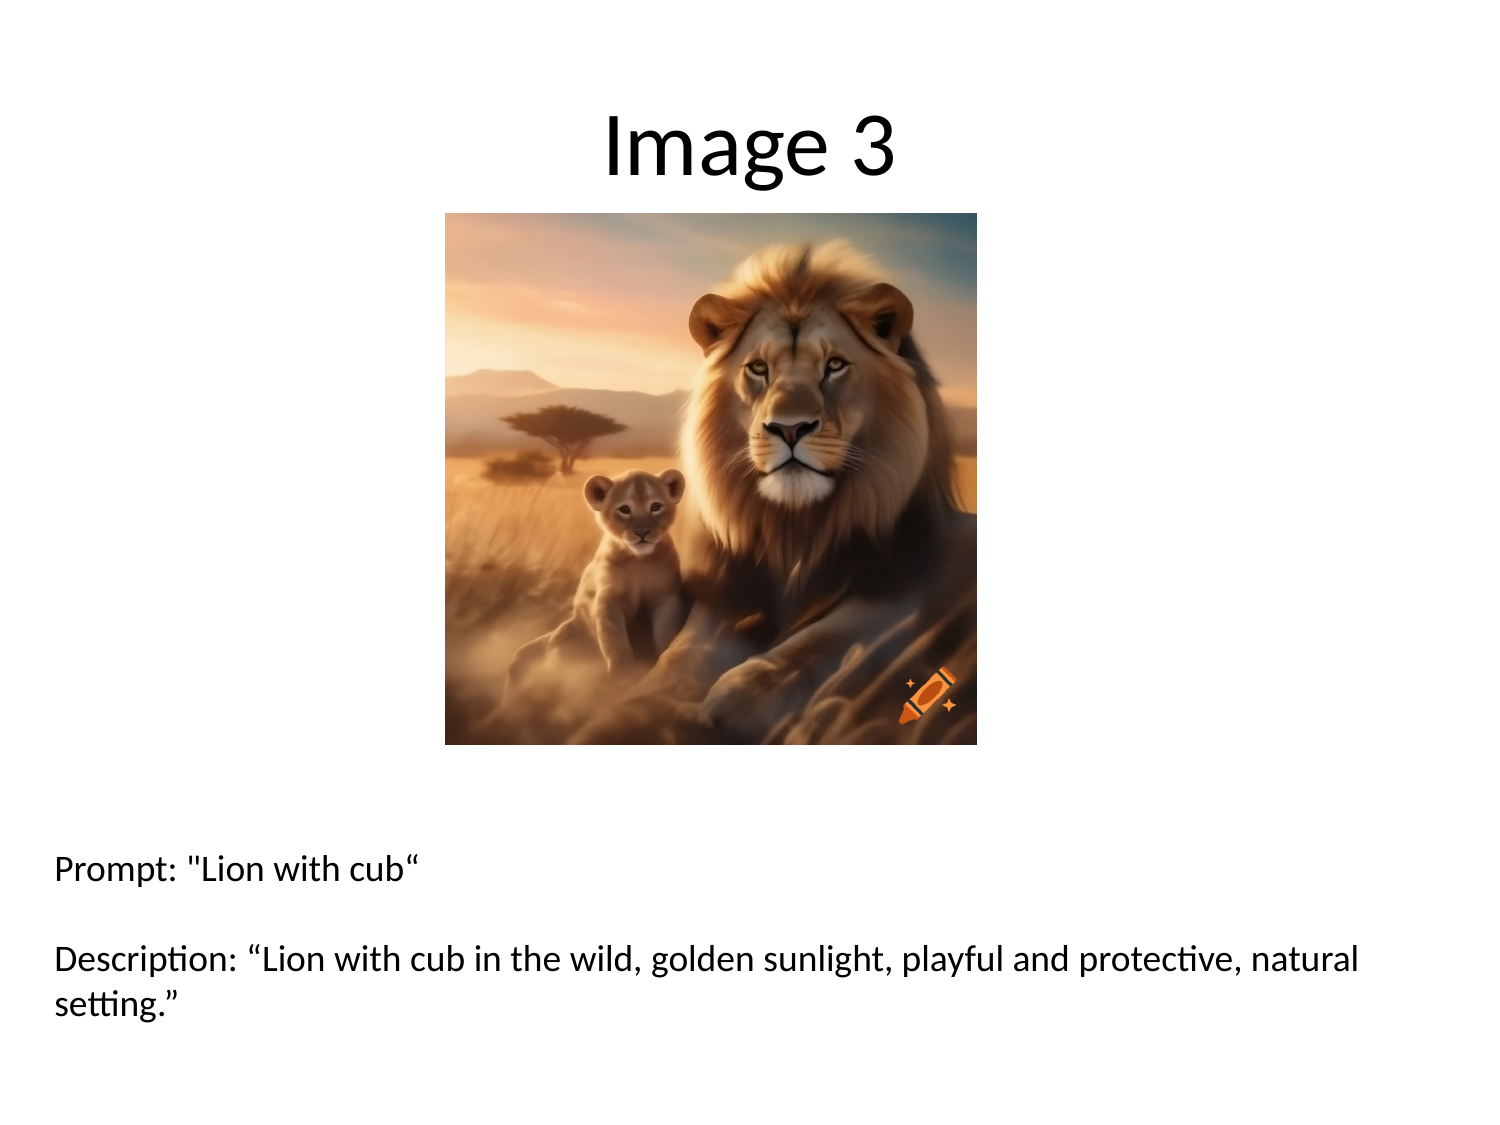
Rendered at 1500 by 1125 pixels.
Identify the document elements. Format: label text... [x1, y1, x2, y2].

title Image 3 [75, 45, 1425, 233]
picture [445, 213, 977, 745]
text_box Prompt: "Lion with cub“ Description: “Lion with cub in the wild, golden sunlight, playful and protective, natural setting.” [39, 836, 1465, 1031]
